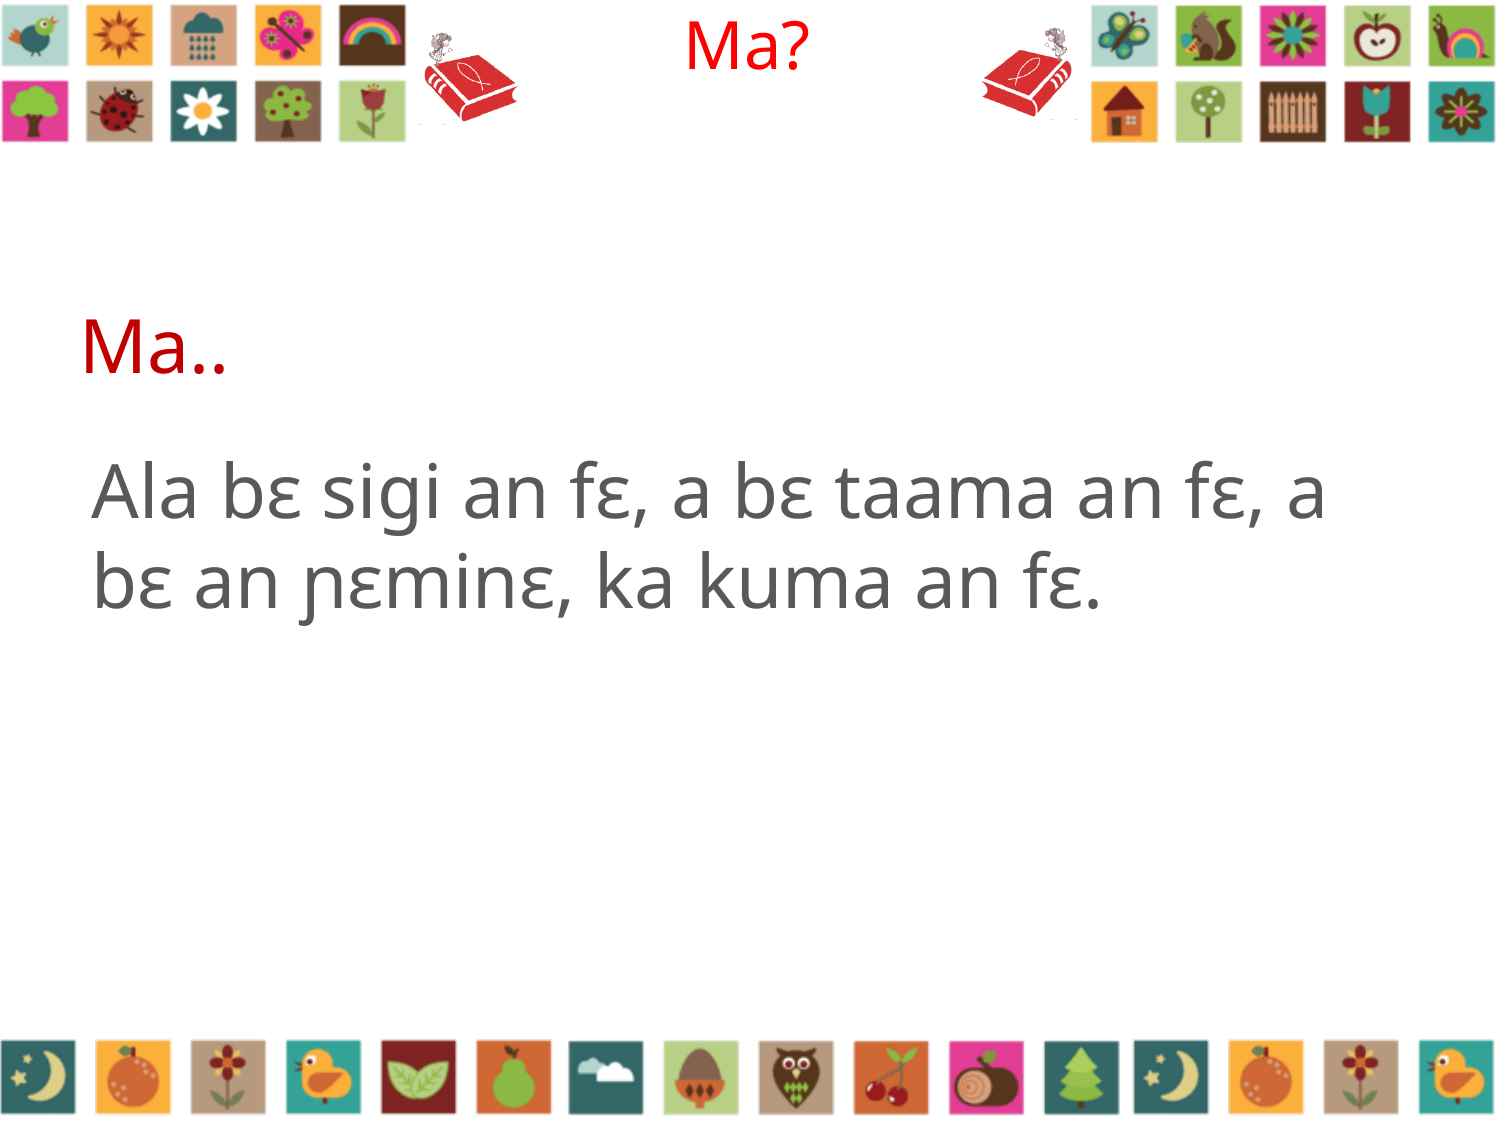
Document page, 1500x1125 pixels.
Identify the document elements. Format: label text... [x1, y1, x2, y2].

picture [950, 3, 1500, 150]
text_box Ma? [414, 0, 1080, 91]
text_box Ma.. [64, 290, 1412, 396]
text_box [0, 1028, 1500, 1118]
text_box Ala bɛ sigi an fɛ, a bɛ taama an fɛ, a bɛ an ɲɛminɛ, ka kuma an fɛ. [76, 436, 1424, 632]
picture [0, 3, 550, 150]
